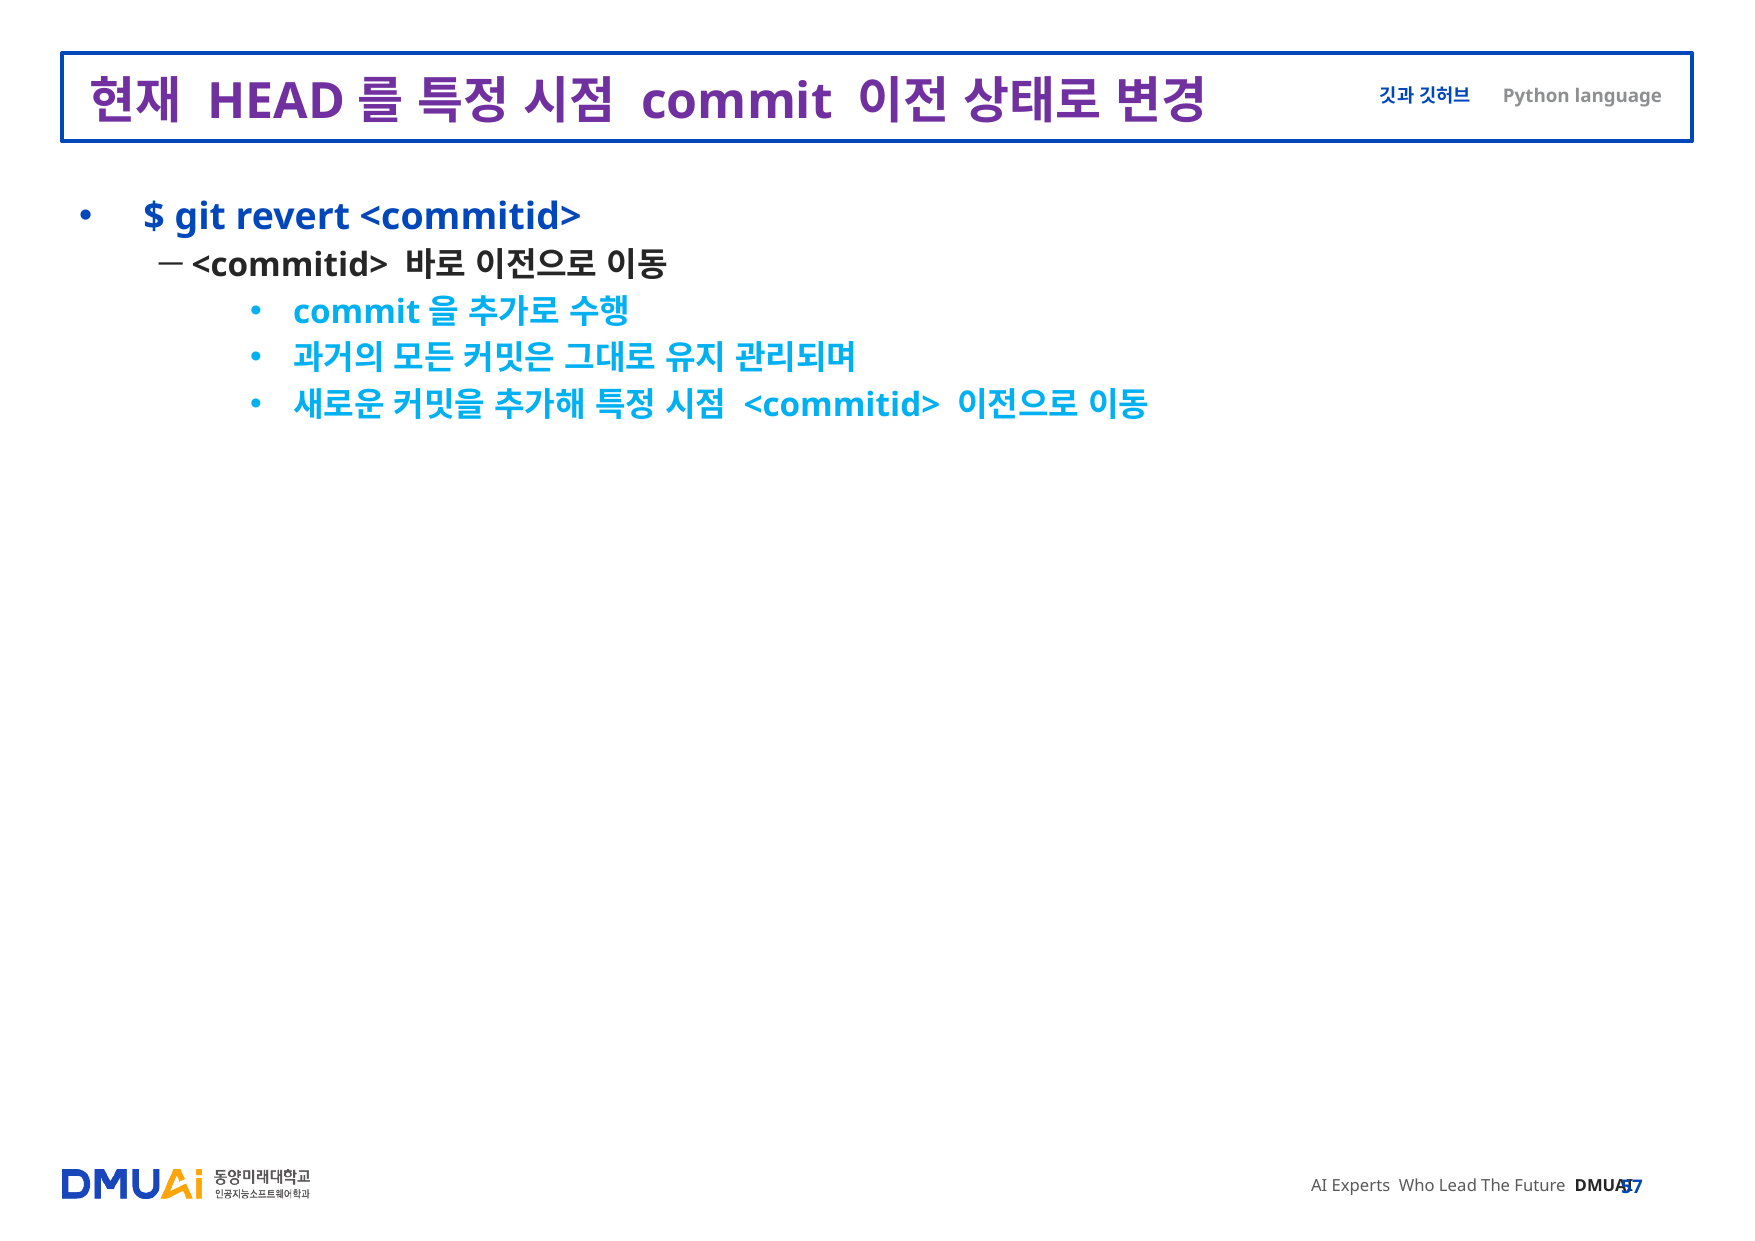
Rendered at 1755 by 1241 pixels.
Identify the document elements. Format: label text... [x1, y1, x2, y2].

title 현재 HEAD를 특정 시점 commit 이전 상태로 변경 [72, 69, 1303, 128]
list $ git revert <commitid> <commitid> 바로 이전으로 이동 commit을 추가로 수행 과거의 모든 커밋은 그대로 유지 관리되며 새로운 커밋을 추가해 특정 시점 <commitid> 이전으로 이동 [62, 183, 1681, 1140]
picture [62, 1169, 310, 1199]
